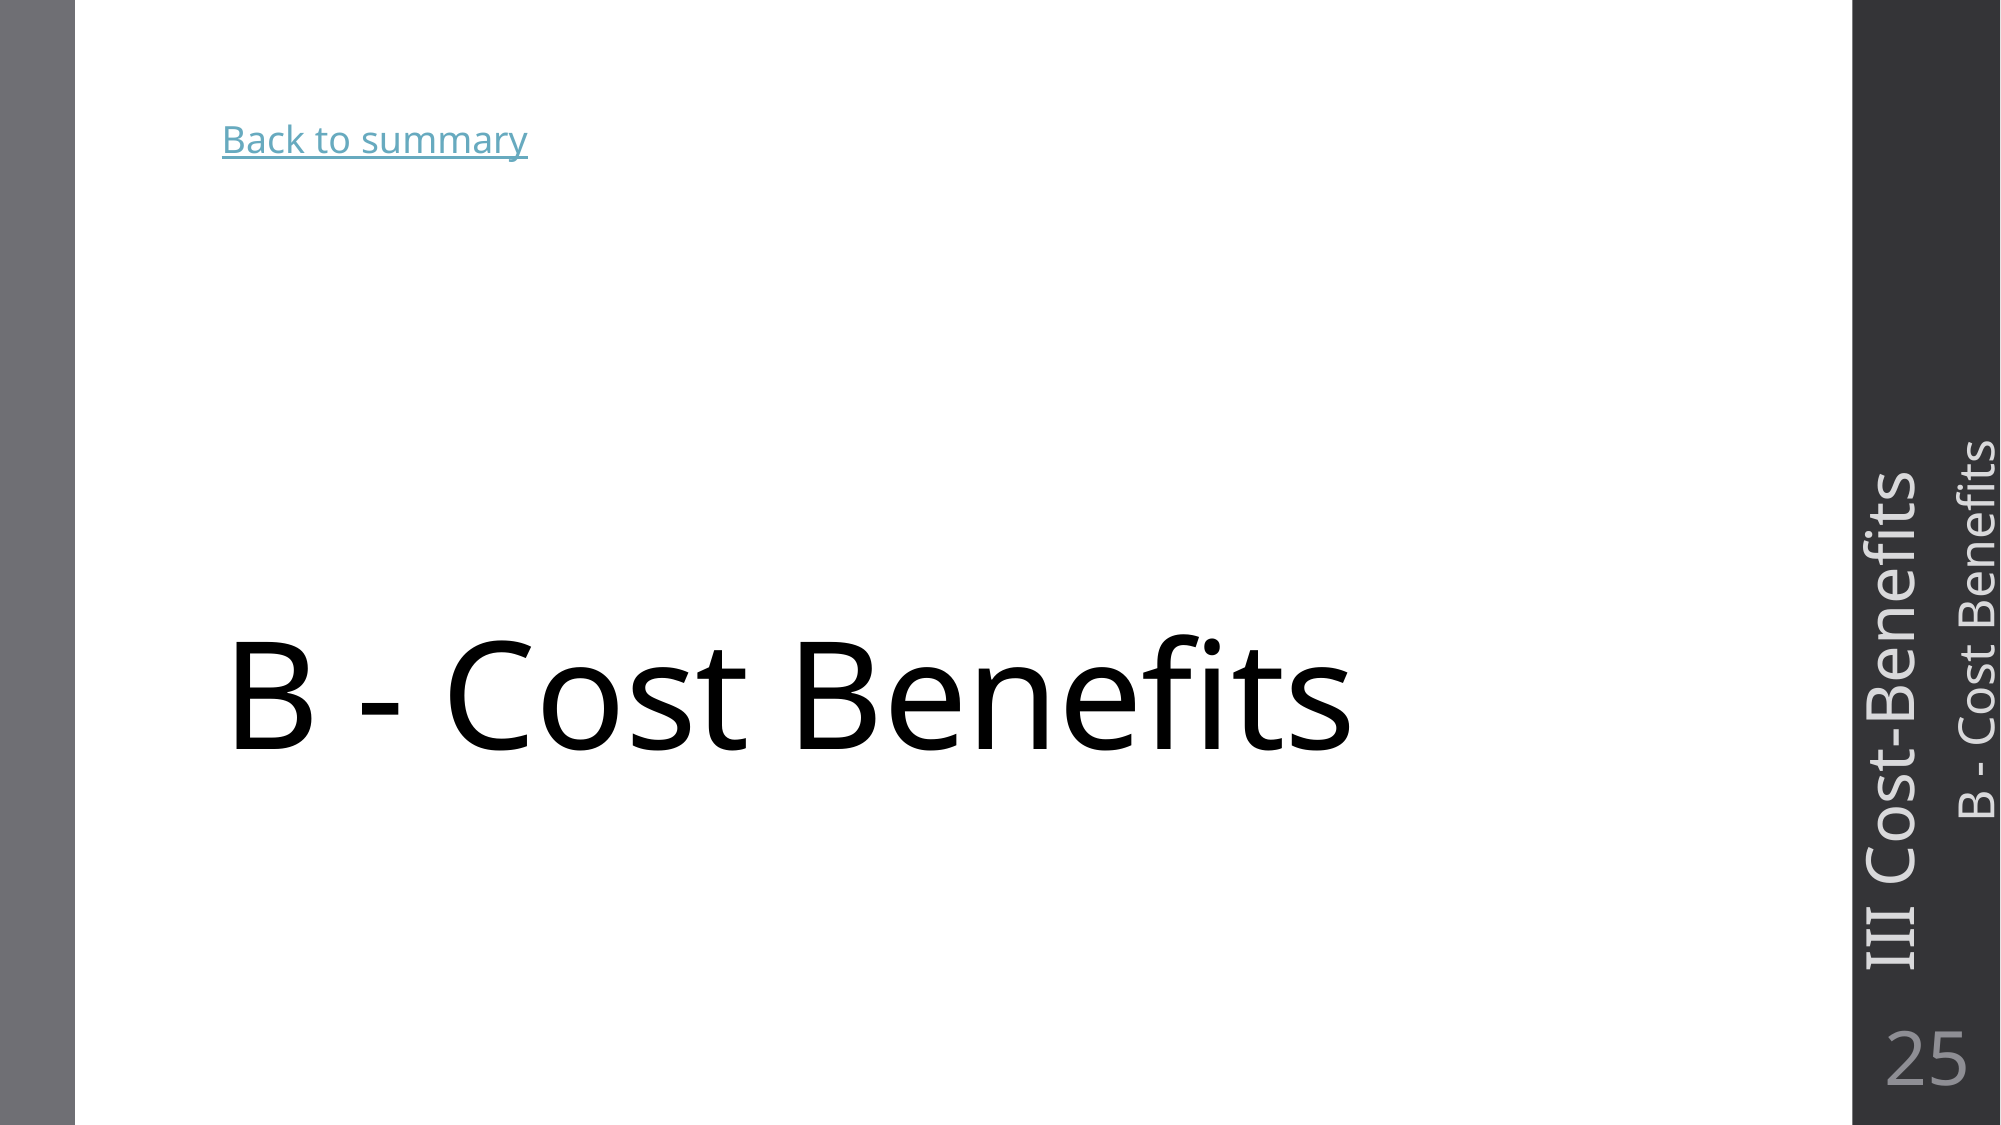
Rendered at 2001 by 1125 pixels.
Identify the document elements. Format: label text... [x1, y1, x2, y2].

slide_number 25 [1852, 1012, 2000, 1110]
footer III Cost-Benefits B - Cost Benefits [1897, 400, 1958, 988]
text_box Back to summary [206, 108, 585, 174]
title B - Cost Benefits [206, 124, 1752, 788]
